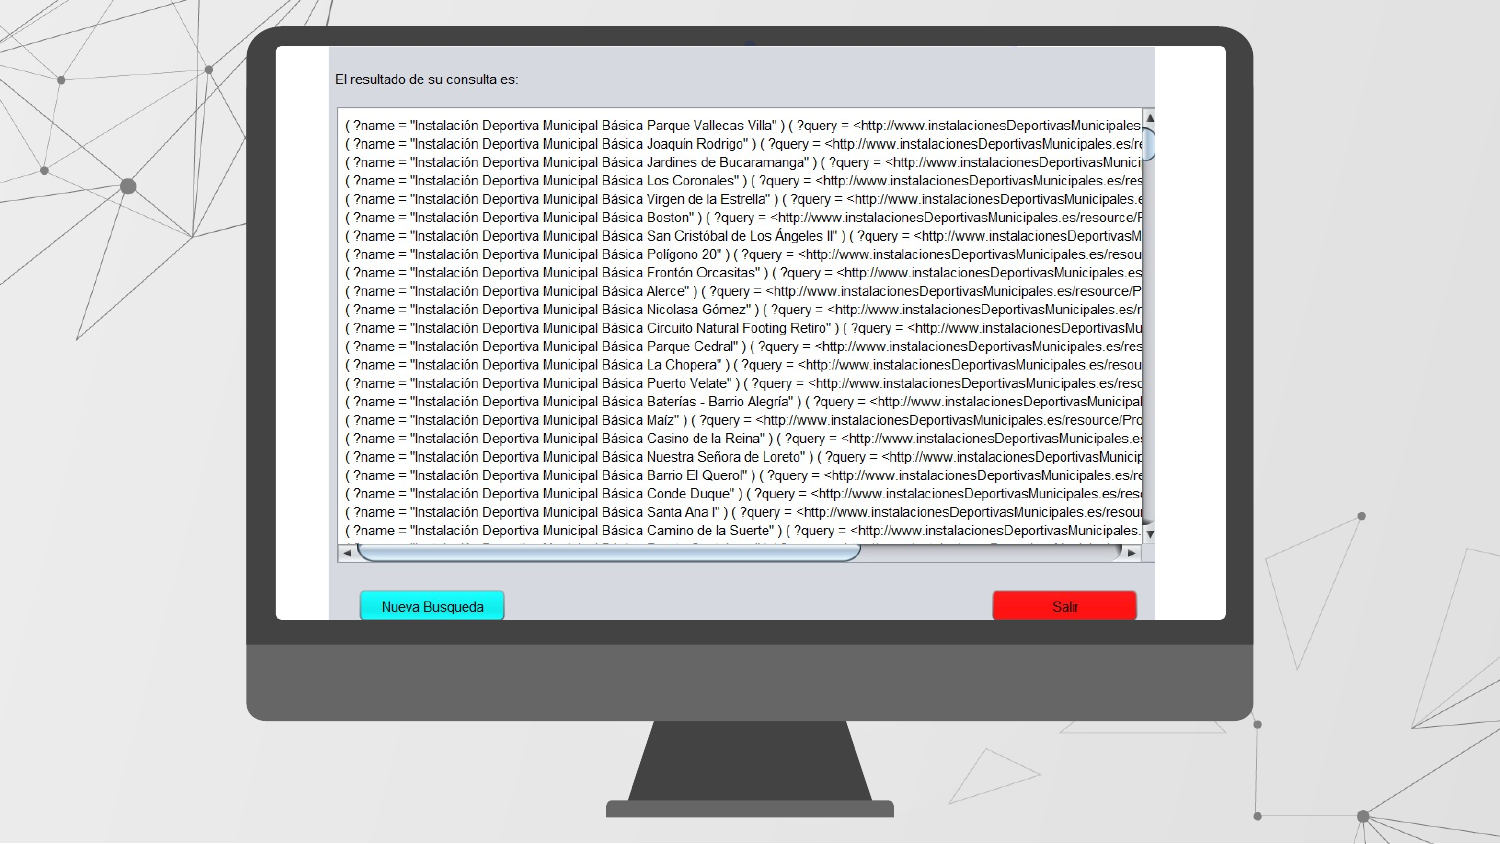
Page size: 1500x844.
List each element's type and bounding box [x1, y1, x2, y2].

picture [0, 0, 1500, 844]
text_box [246, 25, 1254, 818]
